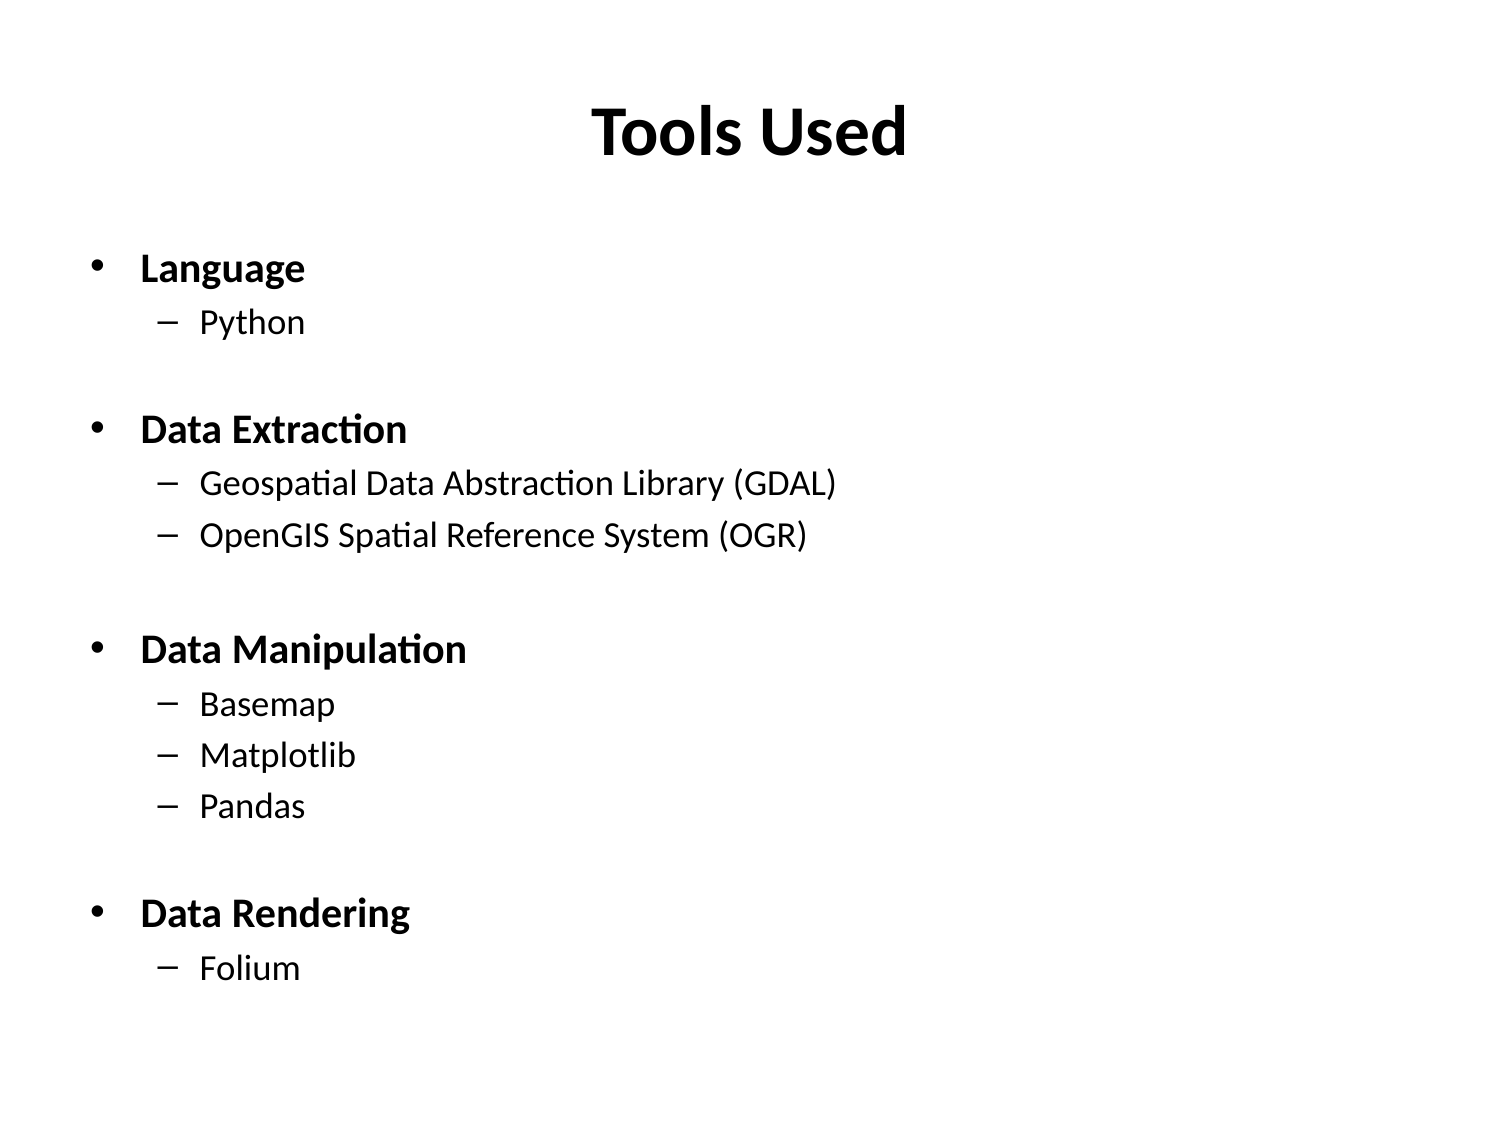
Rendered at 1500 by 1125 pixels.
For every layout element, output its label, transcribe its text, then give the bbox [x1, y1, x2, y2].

title Tools Used [75, 76, 1425, 232]
list Language Python Data Extraction Geospatial Data Abstraction Library (GDAL) OpenGIS Spatial Reference System (OGR) Data Manipulation Basemap Matplotlib Pandas Data Rendering Folium [75, 232, 1425, 1125]
